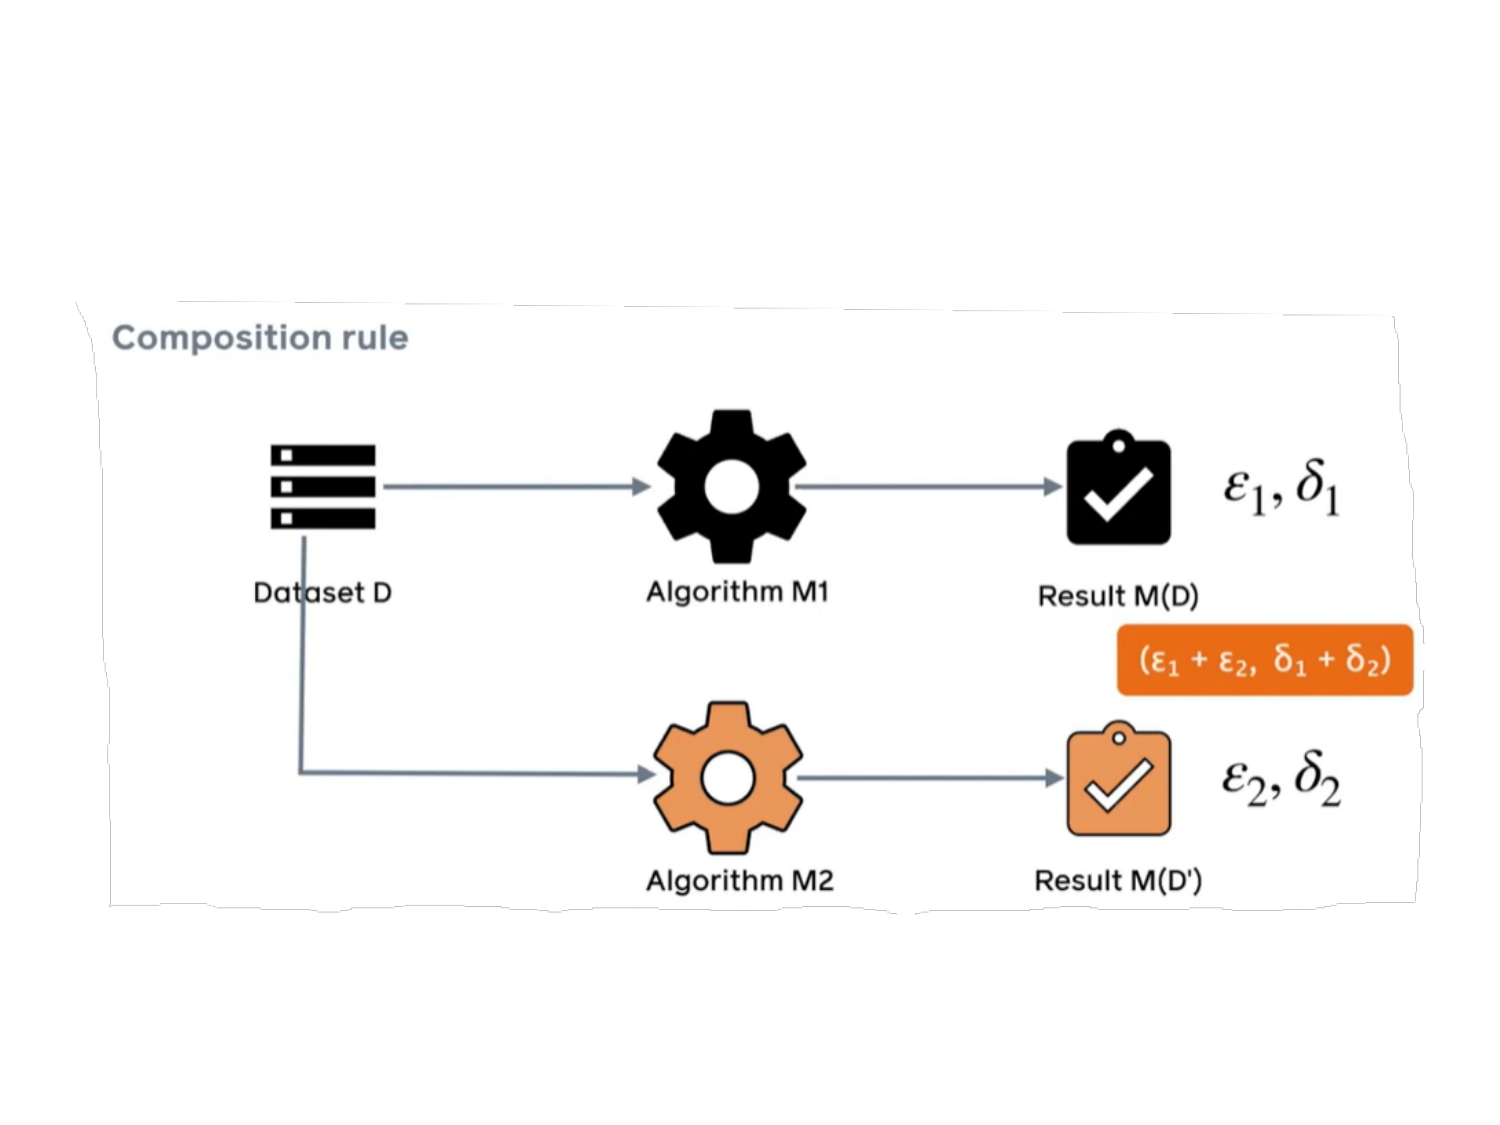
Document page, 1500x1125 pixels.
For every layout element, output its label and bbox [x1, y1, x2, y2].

list [74, 300, 1426, 915]
